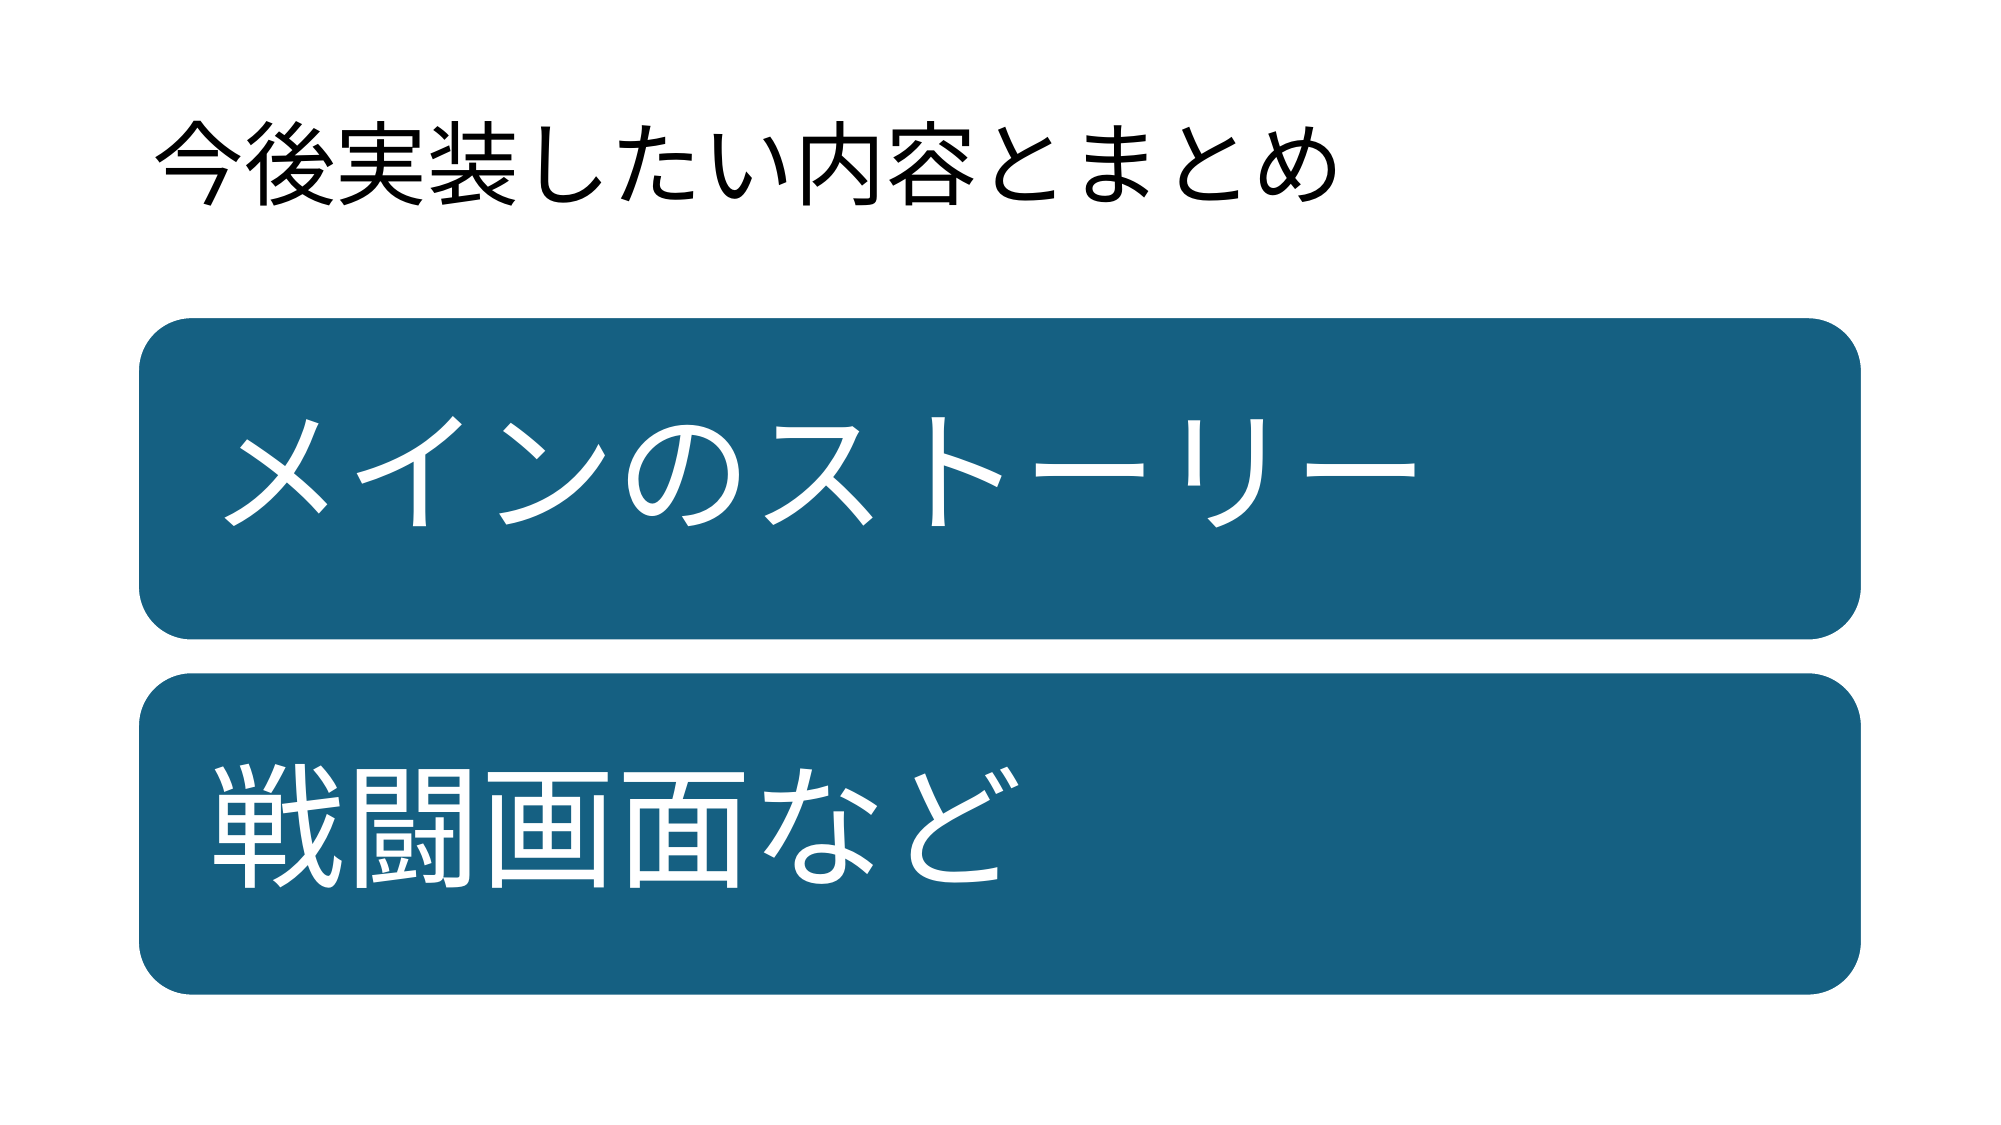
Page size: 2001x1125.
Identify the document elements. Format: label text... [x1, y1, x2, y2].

title 今後実装したい内容とまとめ [137, 59, 1863, 278]
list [136, 298, 1863, 1014]
